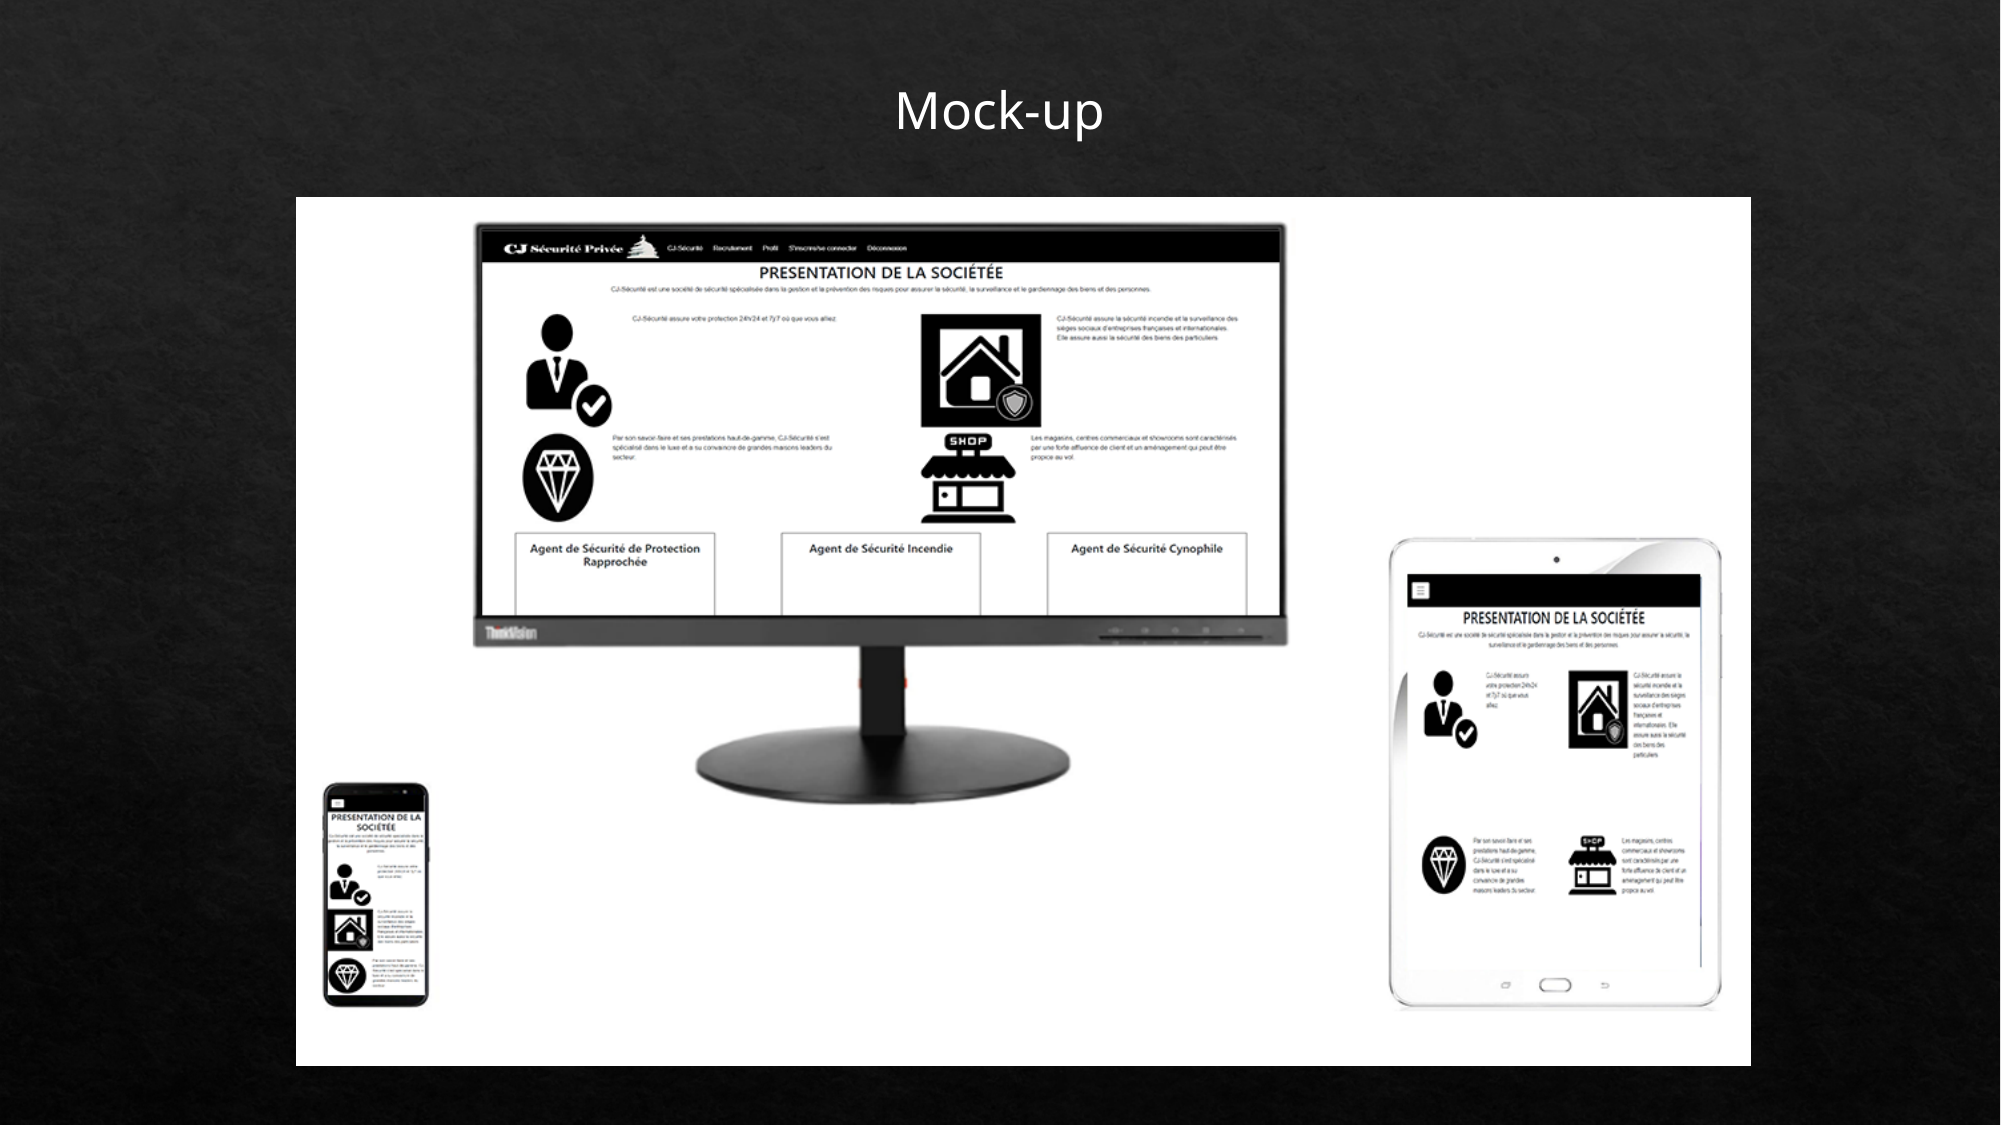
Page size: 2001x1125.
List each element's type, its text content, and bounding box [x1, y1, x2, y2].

picture [296, 197, 1752, 1066]
text_box Mock-up [518, 71, 1482, 148]
